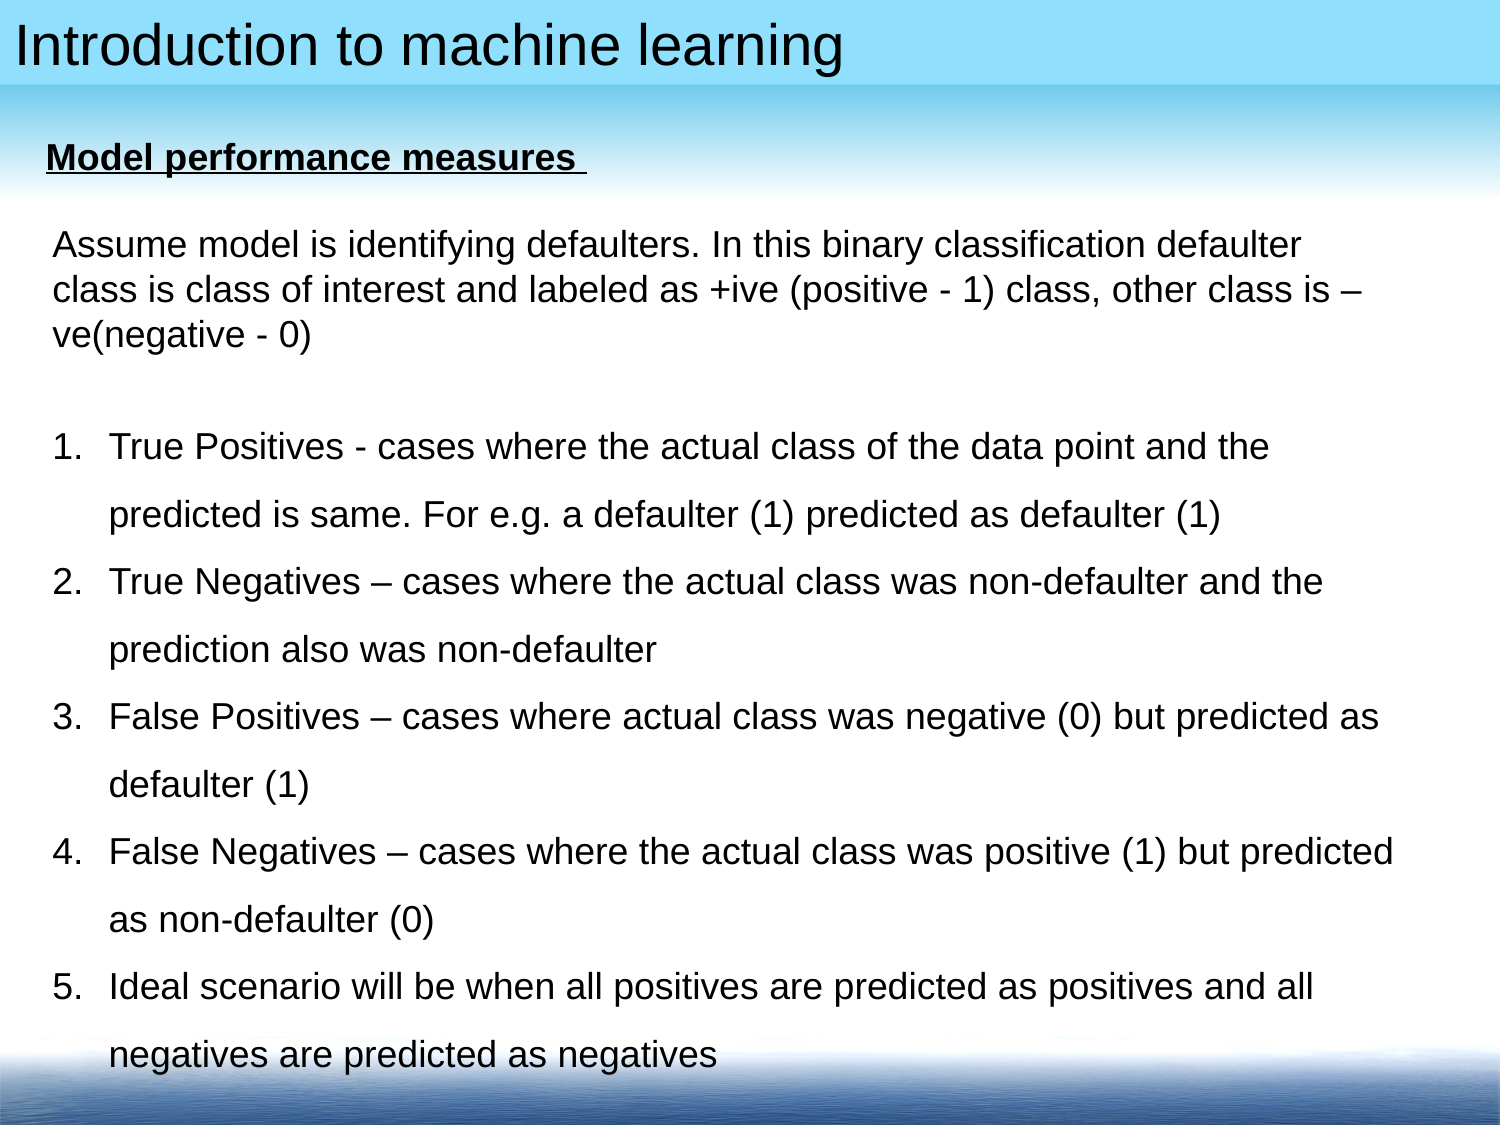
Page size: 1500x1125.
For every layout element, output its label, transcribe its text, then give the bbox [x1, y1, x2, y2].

picture [0, 1037, 1500, 1125]
text_box Assume model is identifying defaulters. In this binary classification defaulter class is class of interest and labeled as +ive (positive - 1) class, other class is –ve(negative - 0) True Positives - cases where the actual class of the data point and the predicted is same. For e.g. a defaulter (1) predicted as defaulter (1) True Negatives – cases where the actual class was non-defaulter and the prediction also was non-defaulter False Positives – cases where actual class was negative (0) but predicted as defaulter (1) False Negatives – cases where the actual class was positive (1) but predicted as non-defaulter (0) Ideal scenario will be when all positives are predicted as positives and all negatives are predicted as negatives [37, 212, 1413, 1083]
text_box Model performance measures [30, 125, 1413, 193]
